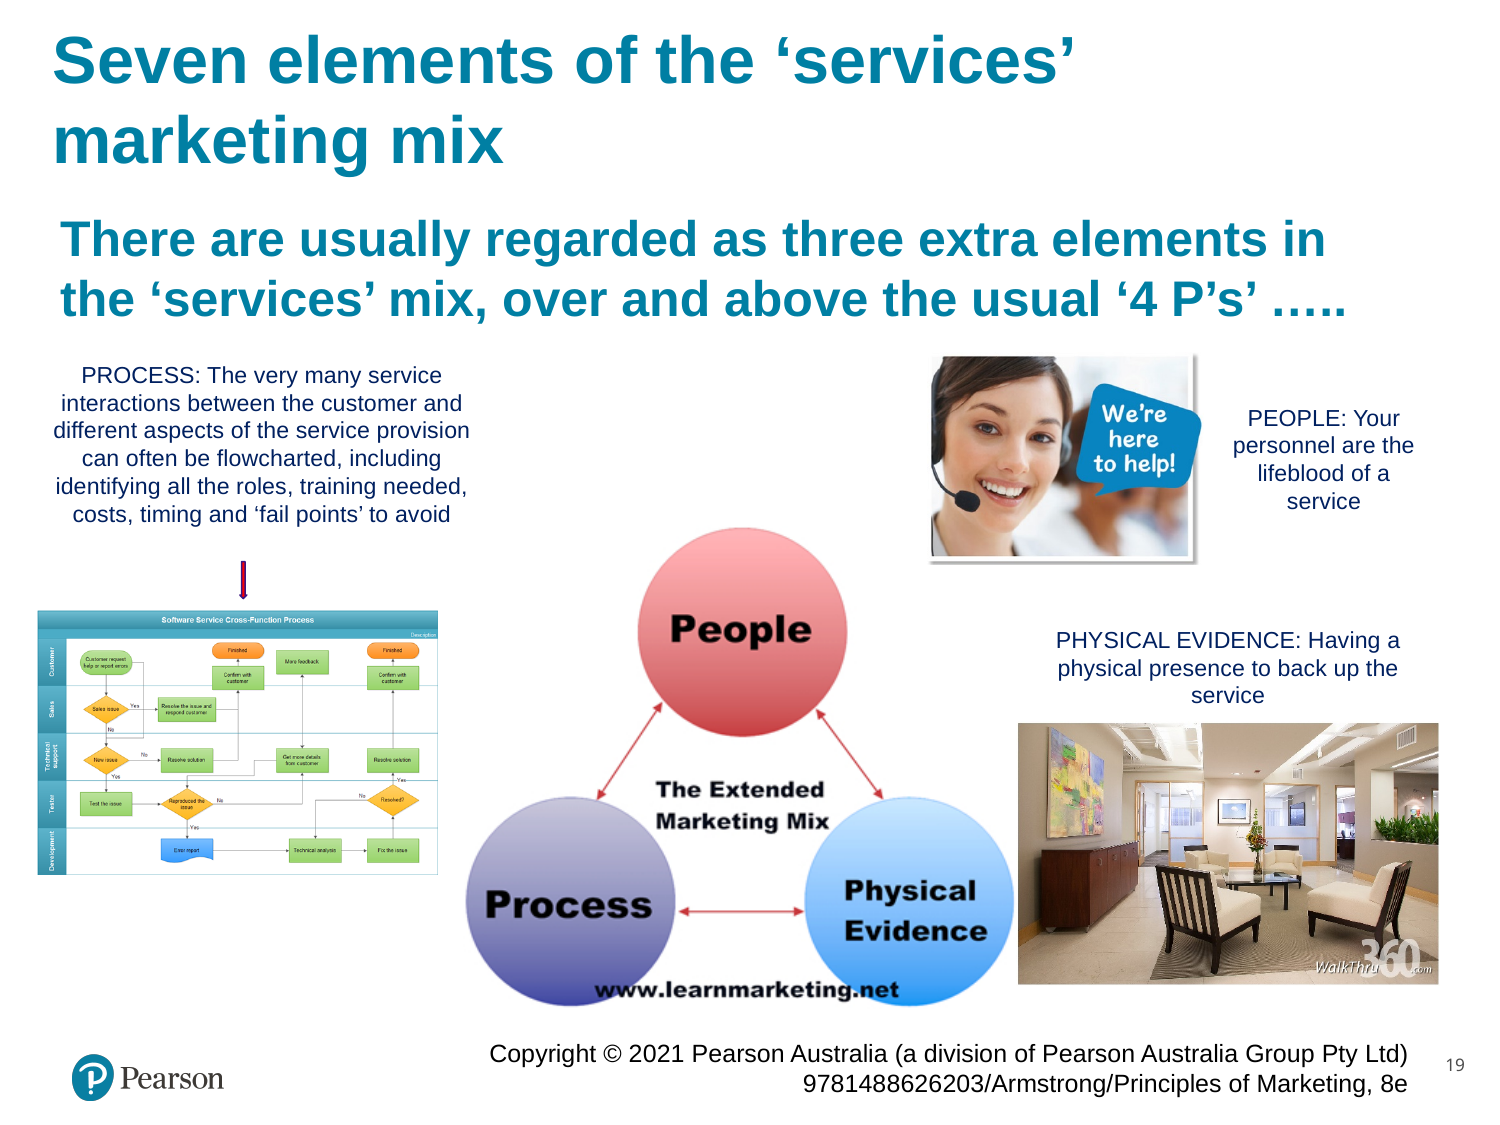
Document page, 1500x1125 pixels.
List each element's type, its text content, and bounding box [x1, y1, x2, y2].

text_box PROCESS: The very many service interactions between the customer and different aspects of the service provision can often be flowcharted, including identifying all the roles, training needed, costs, timing and ‘fail points’ to avoid [37, 352, 487, 534]
text_box PHYSICAL EVIDENCE: Having a physical presence to back up the service [1038, 618, 1418, 716]
slide_number 19 [1445, 1054, 1500, 1082]
text_box [239, 561, 247, 599]
picture [98, 1054, 224, 1101]
picture [72, 1054, 88, 1070]
picture [72, 1087, 83, 1101]
text_box There are usually regarded as three extra elements in the ‘services’ mix, over and above the usual ‘4 P’s’ ….. [28, 198, 1417, 334]
picture [463, 352, 1441, 1010]
text_box PEOPLE: Your personnel are the lifeblood of a service [1209, 395, 1446, 522]
picture [80, 1063, 106, 1088]
title Seven elements of the ‘services’ marketing mix [37, 131, 1303, 192]
picture [37, 610, 438, 875]
